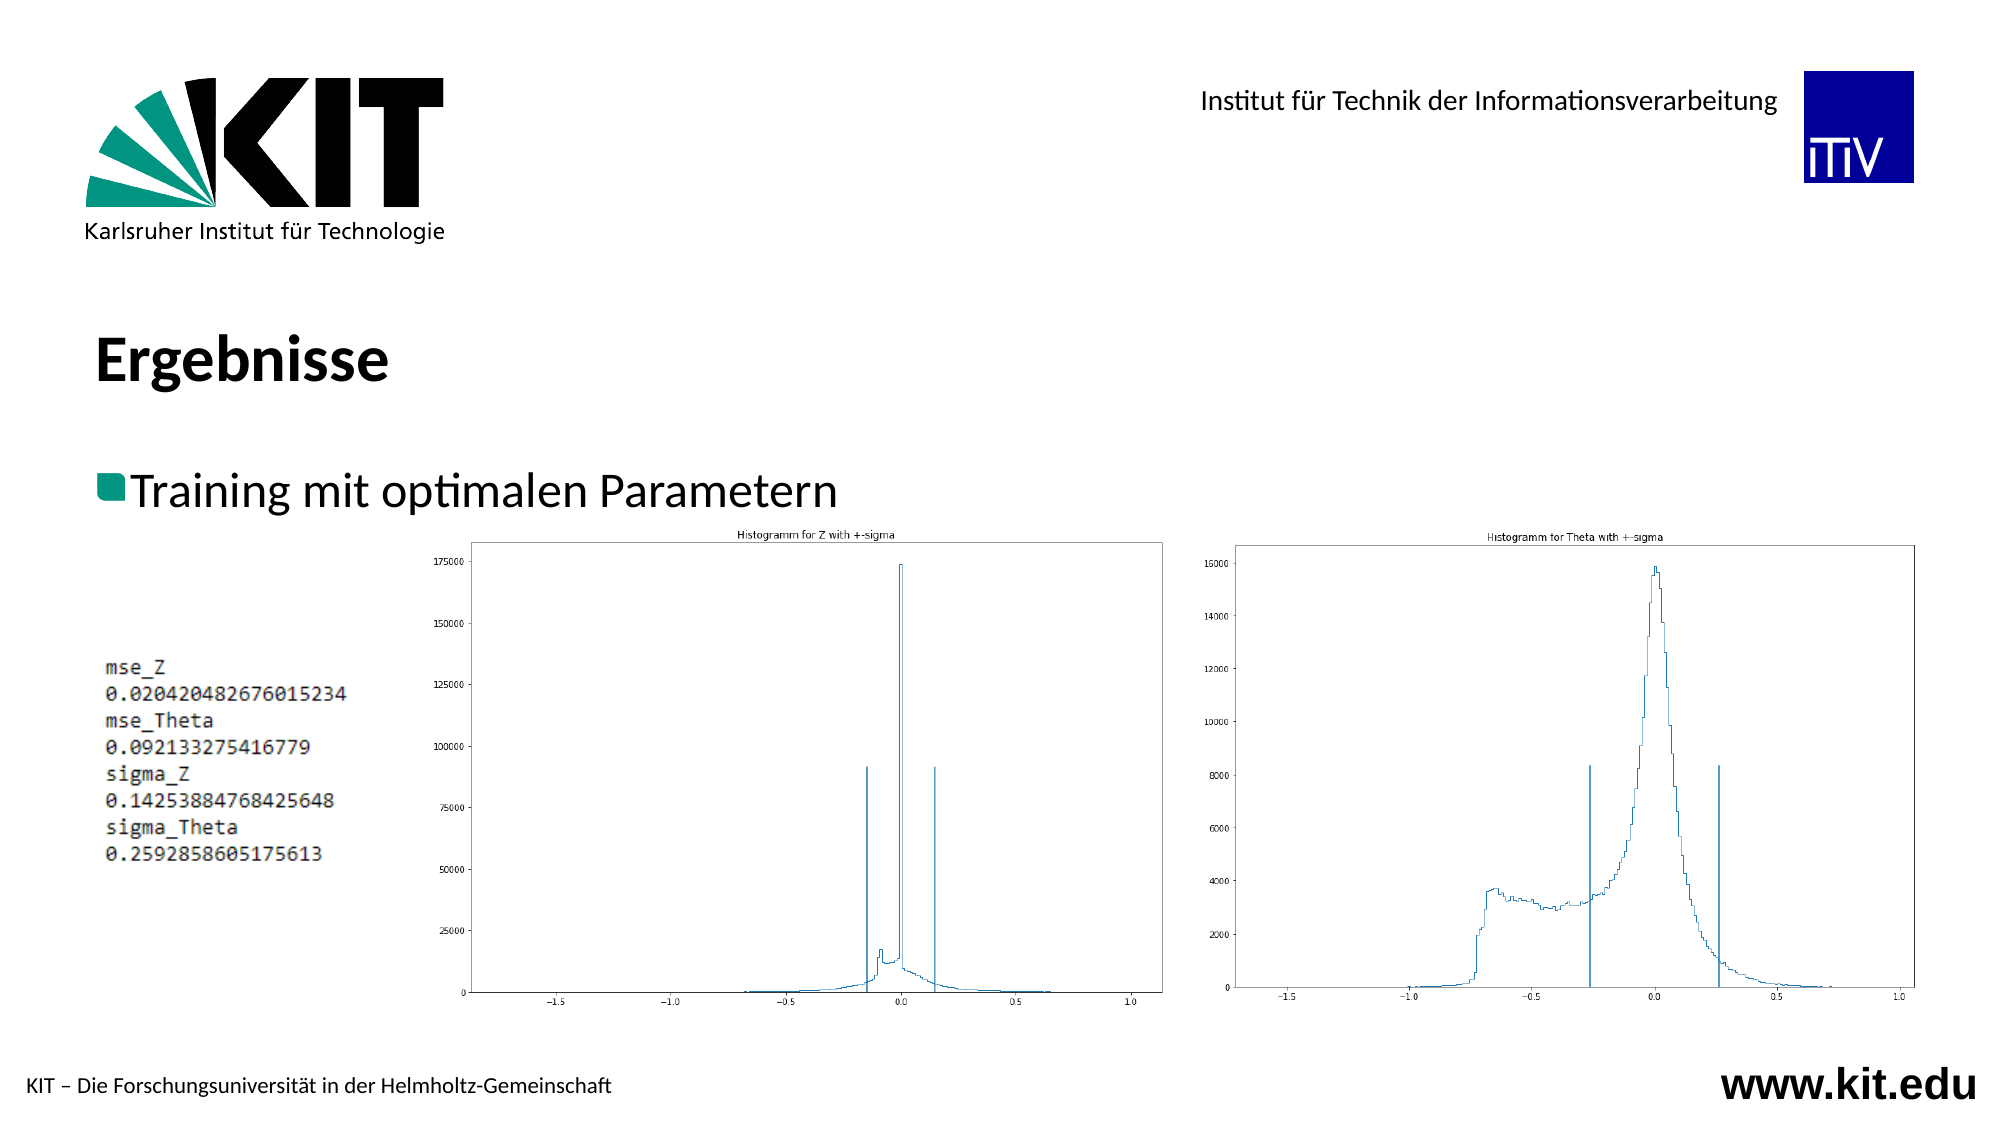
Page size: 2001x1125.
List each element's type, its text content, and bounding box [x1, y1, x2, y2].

picture [79, 654, 369, 884]
picture [86, 78, 444, 244]
picture [415, 524, 1944, 1014]
picture [1804, 71, 1914, 183]
list Ergebnisse [79, 316, 1826, 405]
text_box Training mit optimalen Parametern [97, 464, 1879, 968]
picture [97, 473, 125, 504]
